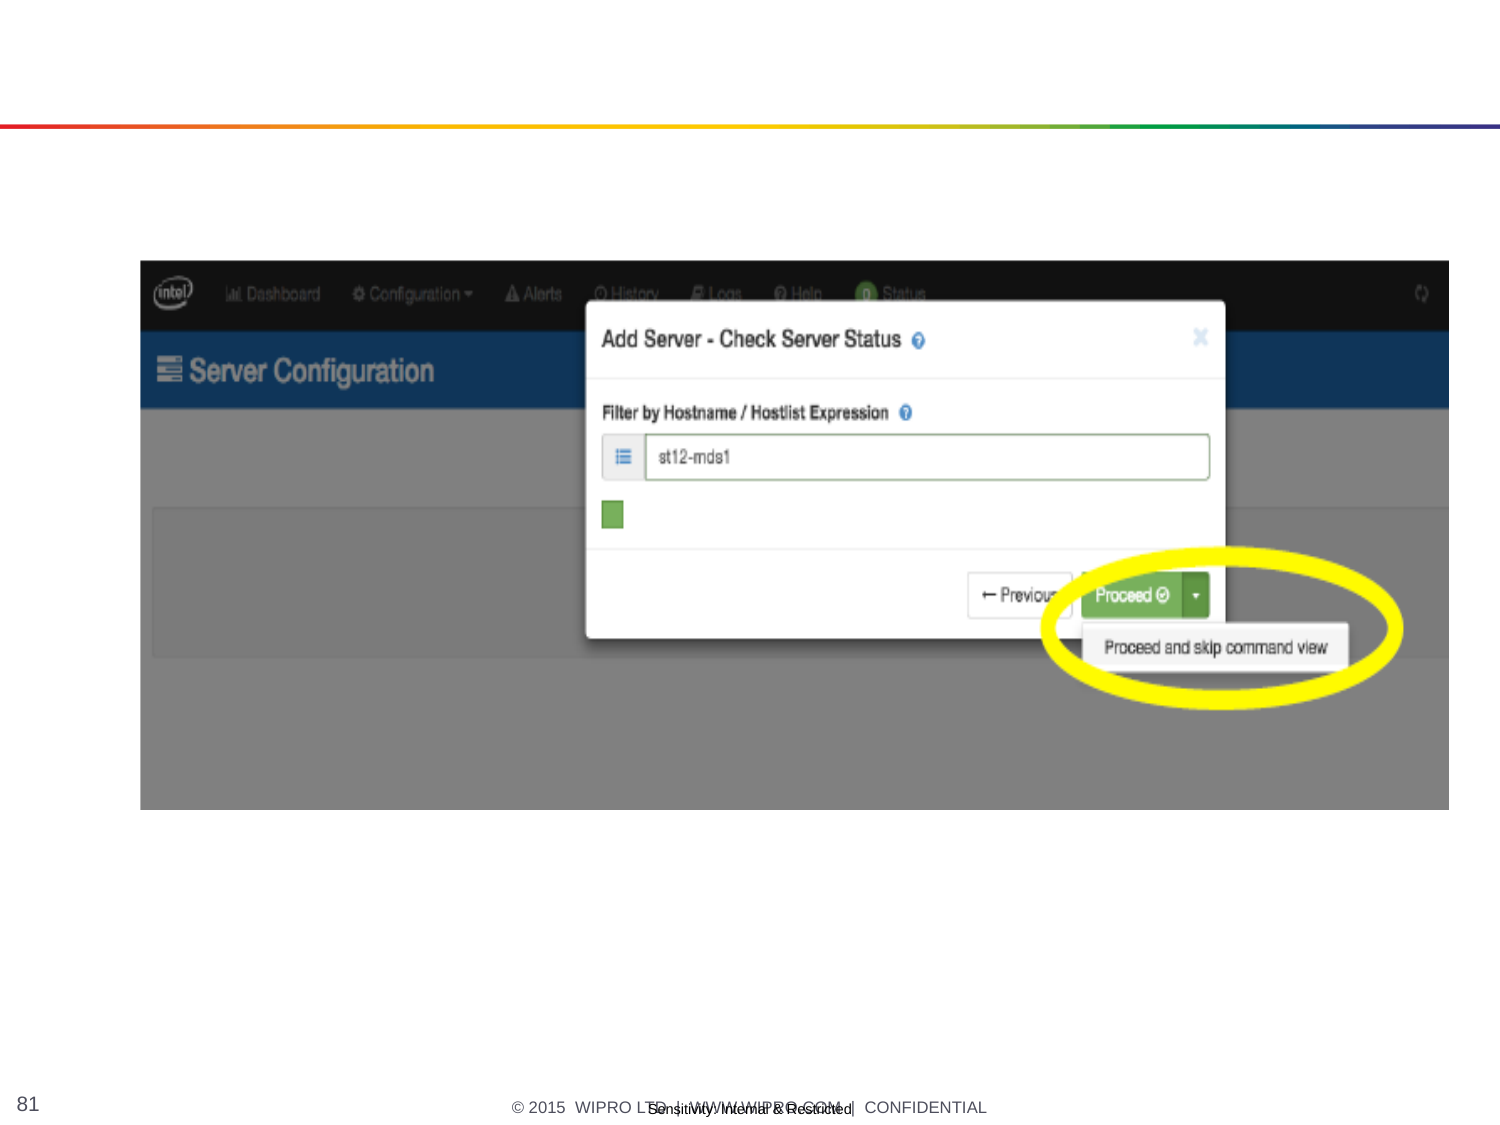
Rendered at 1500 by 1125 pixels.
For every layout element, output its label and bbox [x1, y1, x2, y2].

list [139, 258, 1450, 810]
